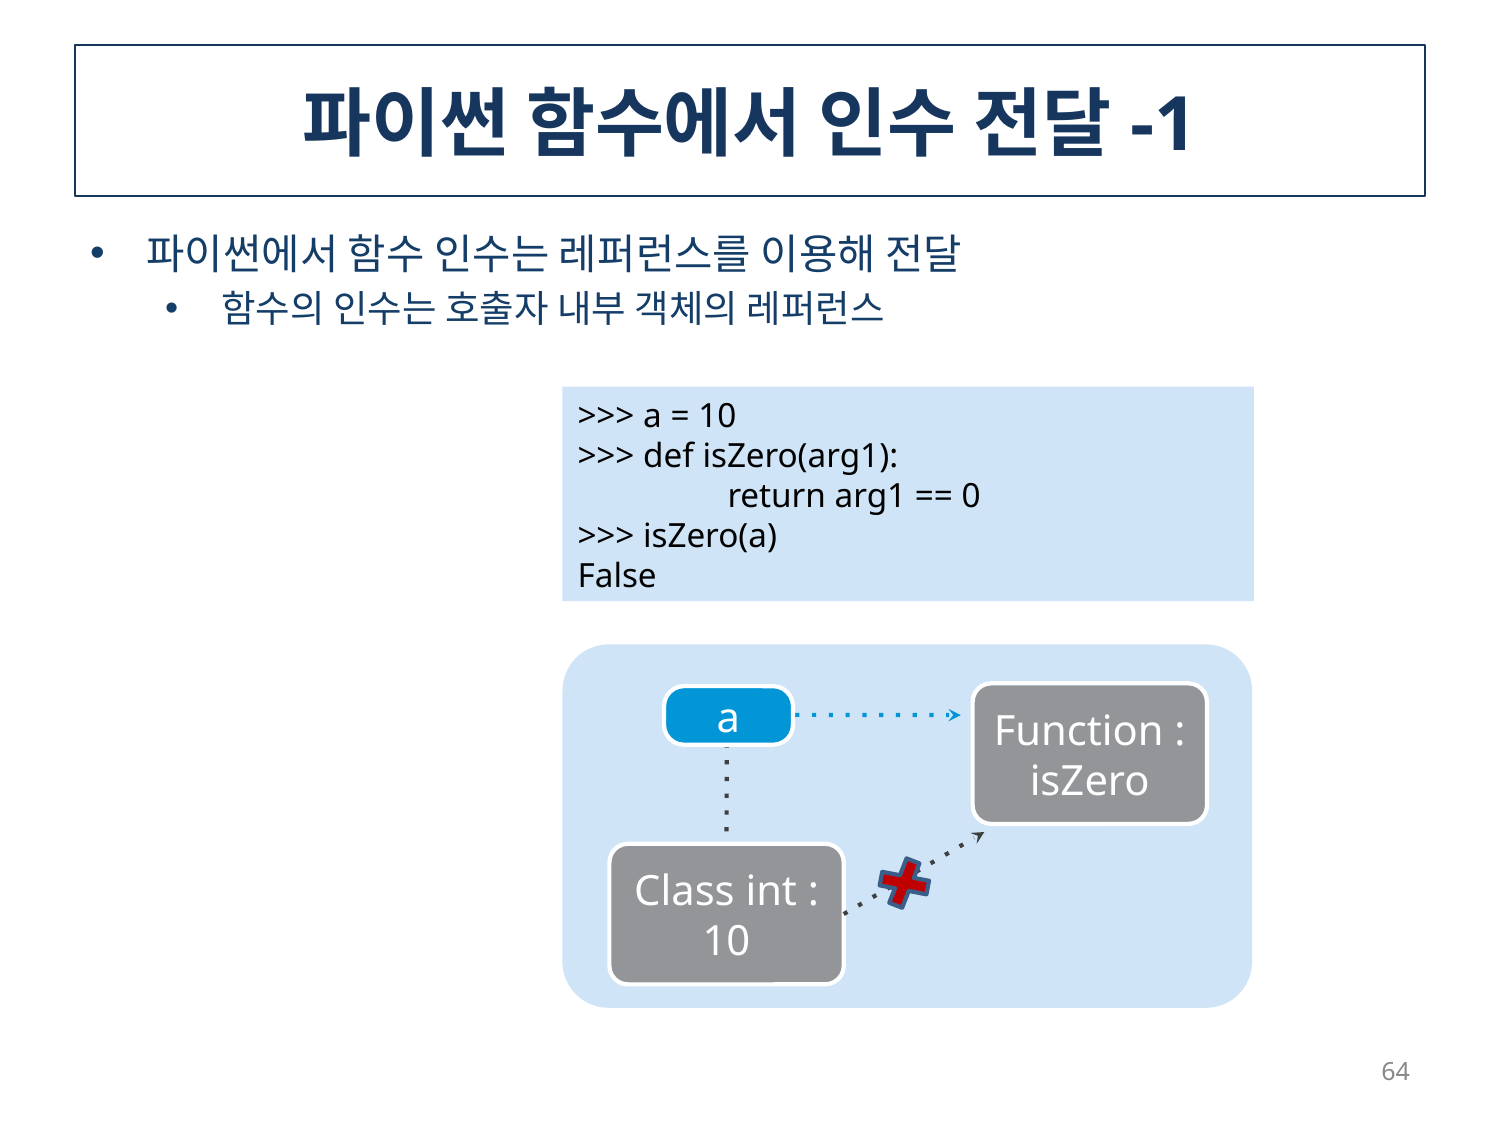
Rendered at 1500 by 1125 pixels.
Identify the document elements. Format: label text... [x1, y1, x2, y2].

list 파이썬에서 함수 인수는 레퍼런스를 이용해 전달 함수의 인수는 호출자 내부 객체의 레퍼런스 [75, 219, 1425, 1005]
title 파이썬 함수에서 인수 전달-1 [74, 44, 1426, 197]
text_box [562, 644, 1253, 1008]
text_box >>> a = 10 >>> def isZero(arg1): return arg1 == 0 >>> isZero(a) False [562, 386, 1254, 602]
slide_number 64 [1074, 1042, 1425, 1103]
